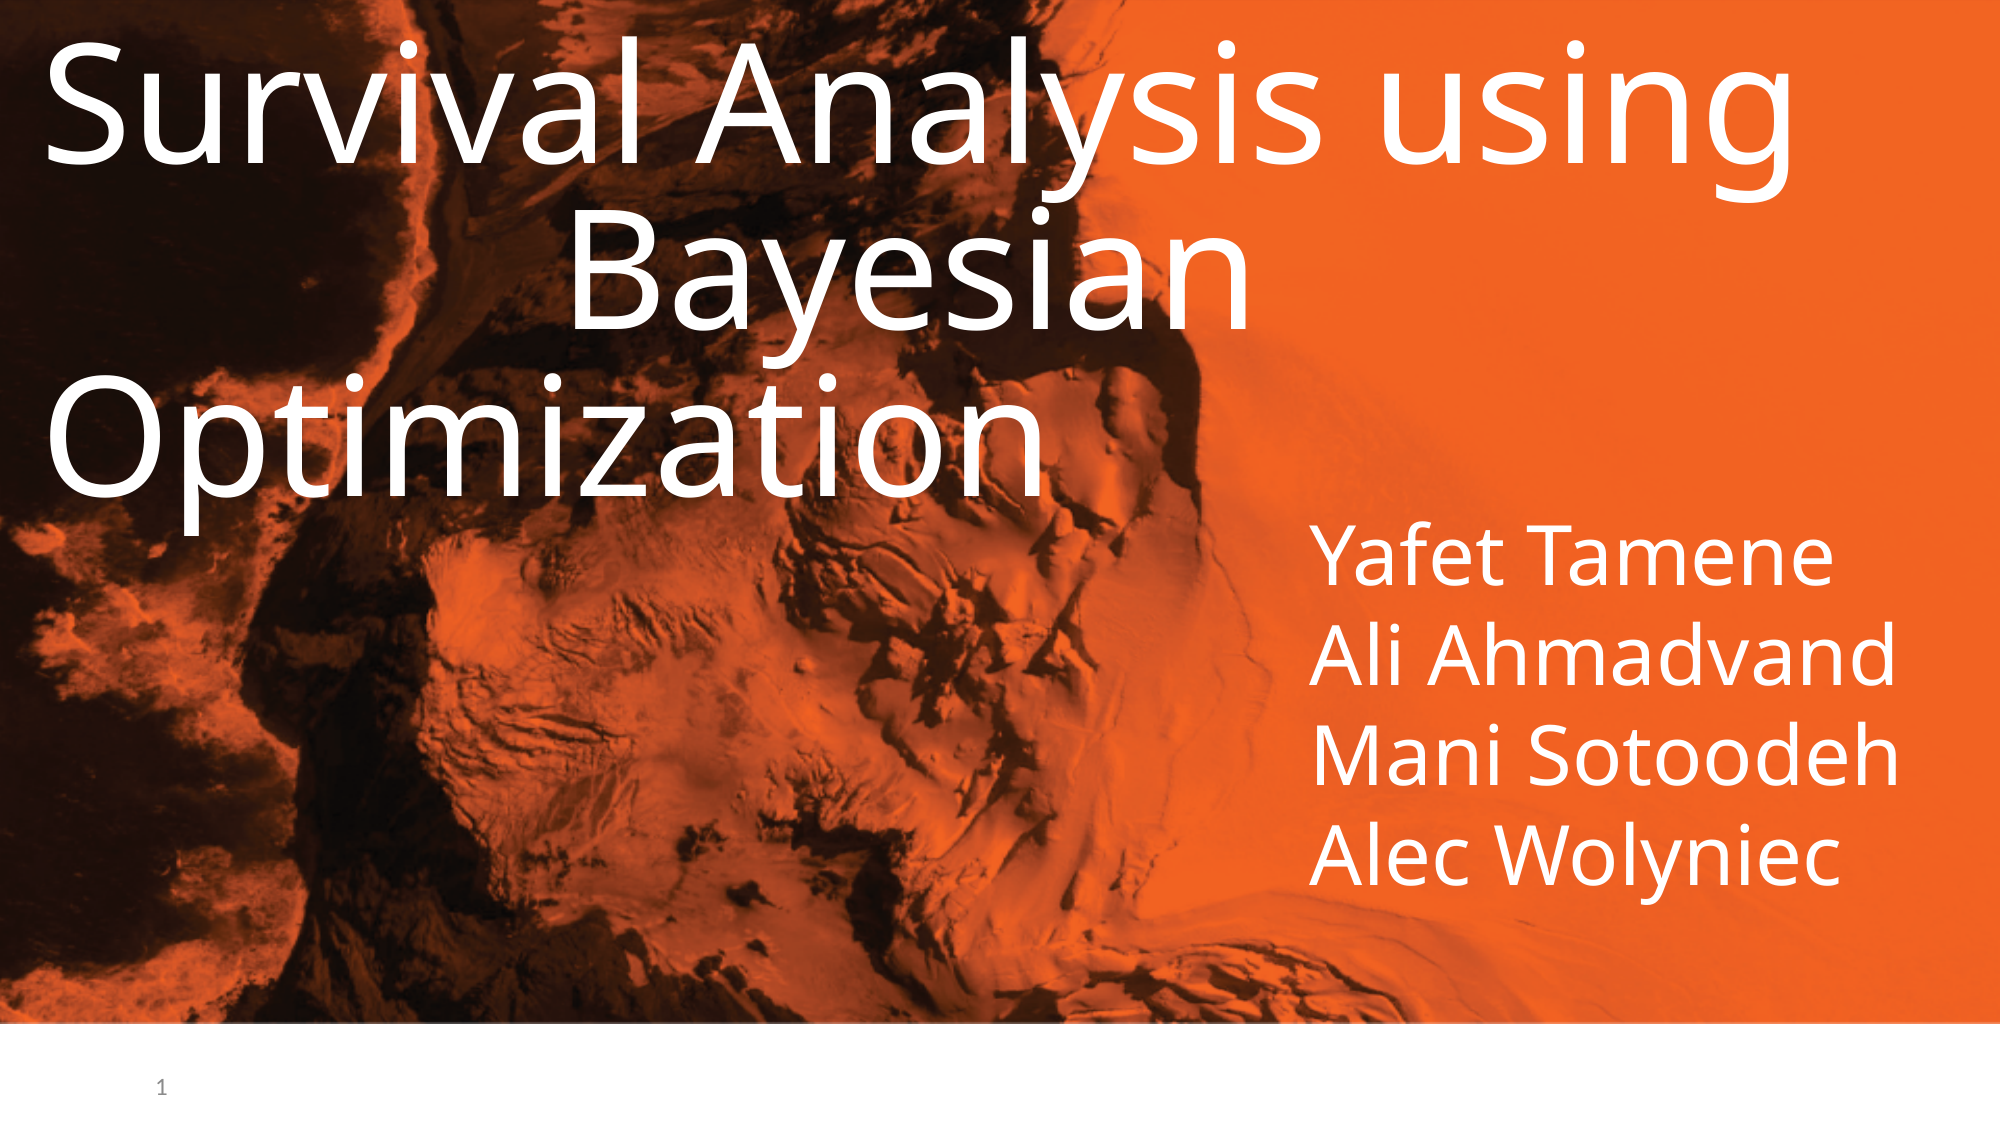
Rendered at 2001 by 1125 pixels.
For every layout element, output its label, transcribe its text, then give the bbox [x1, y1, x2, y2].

text_box Yafet Tamene Ali Ahmadvand Mani Sotoodeh Alec Wolyniec [1294, 494, 2000, 910]
title Survival Analysis using Bayesian Optimization [25, 22, 2000, 595]
slide_number 1 [25, 1070, 183, 1101]
picture [0, 0, 2000, 1024]
